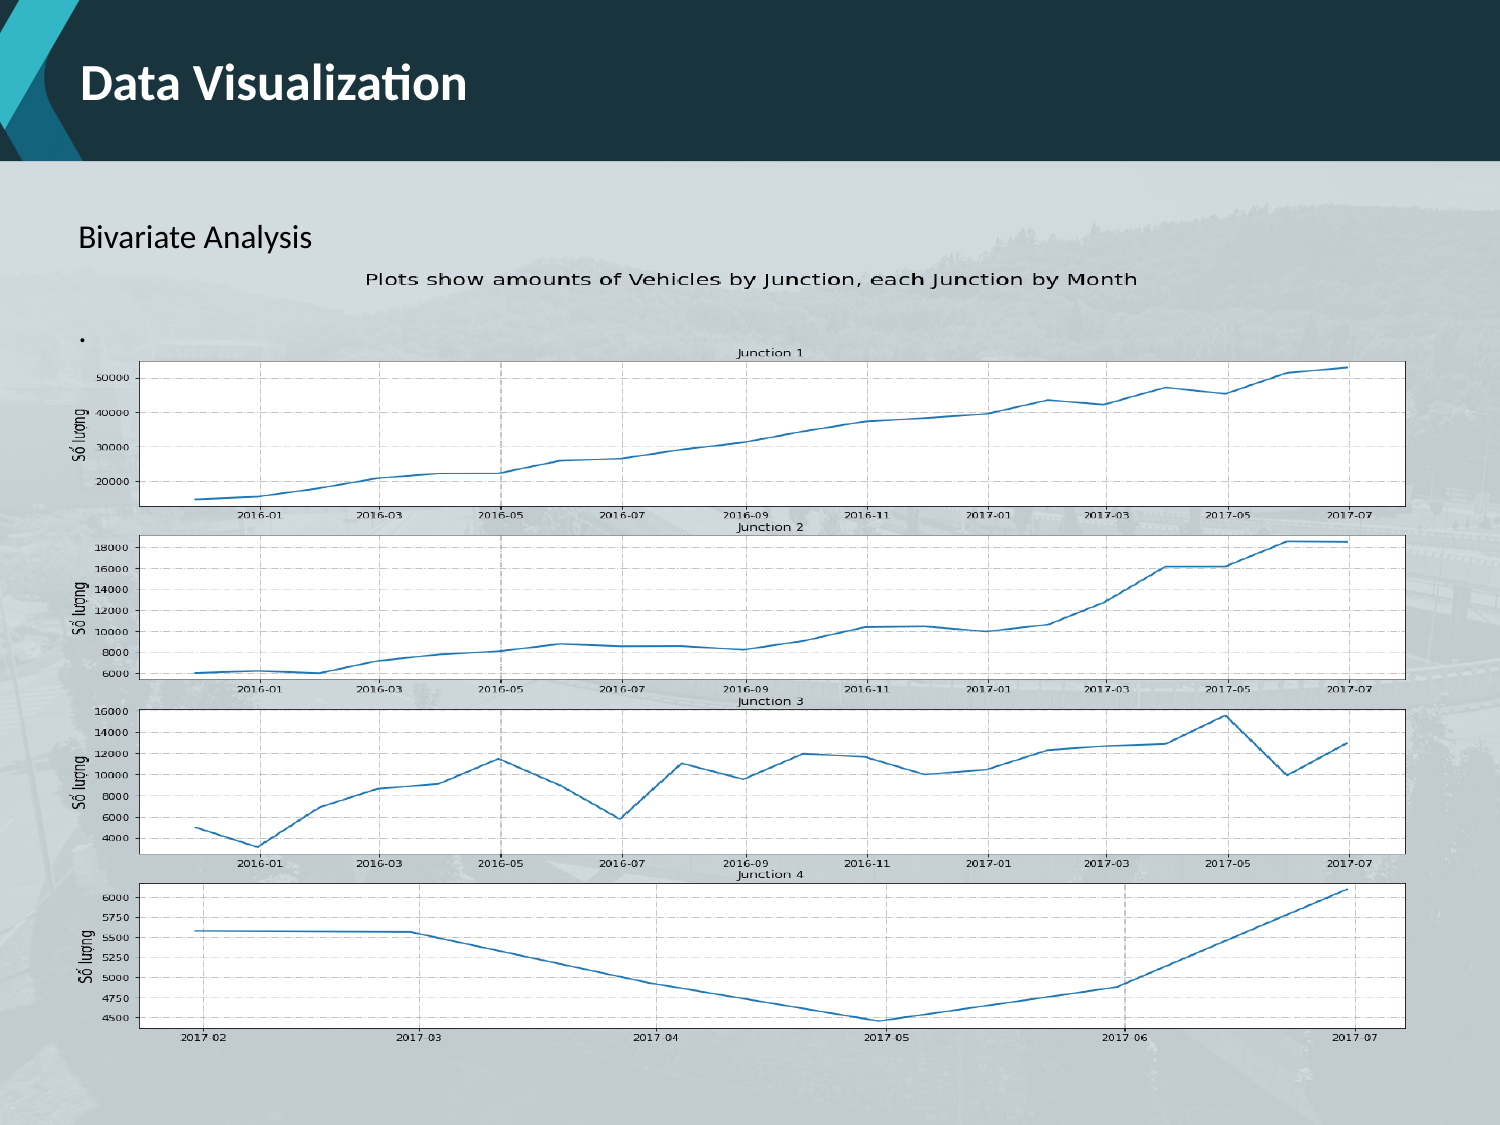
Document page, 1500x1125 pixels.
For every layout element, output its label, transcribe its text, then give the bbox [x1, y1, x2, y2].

title Data Visualization [64, 14, 1376, 145]
list Bivariate Analysis . [63, 208, 1378, 266]
picture [0, 0, 1500, 1125]
